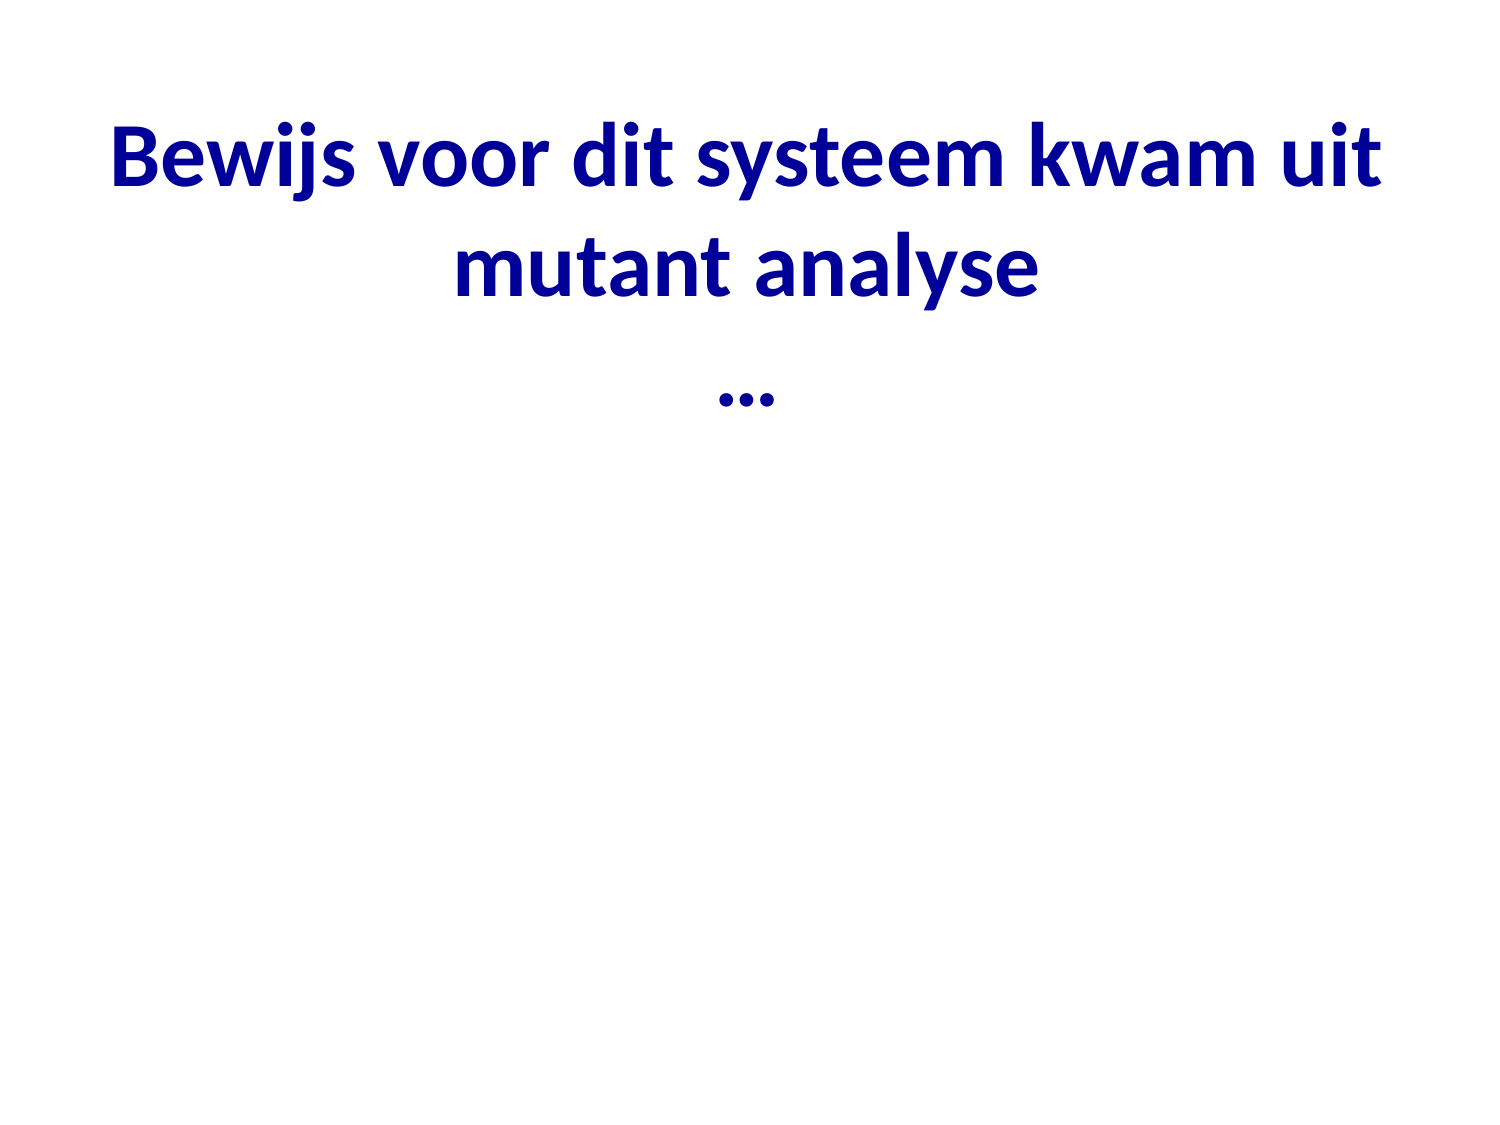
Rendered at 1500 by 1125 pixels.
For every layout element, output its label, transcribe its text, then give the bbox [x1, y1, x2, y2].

title Bewijs voor dit systeem kwam uit mutant analyse … [71, 66, 1423, 454]
